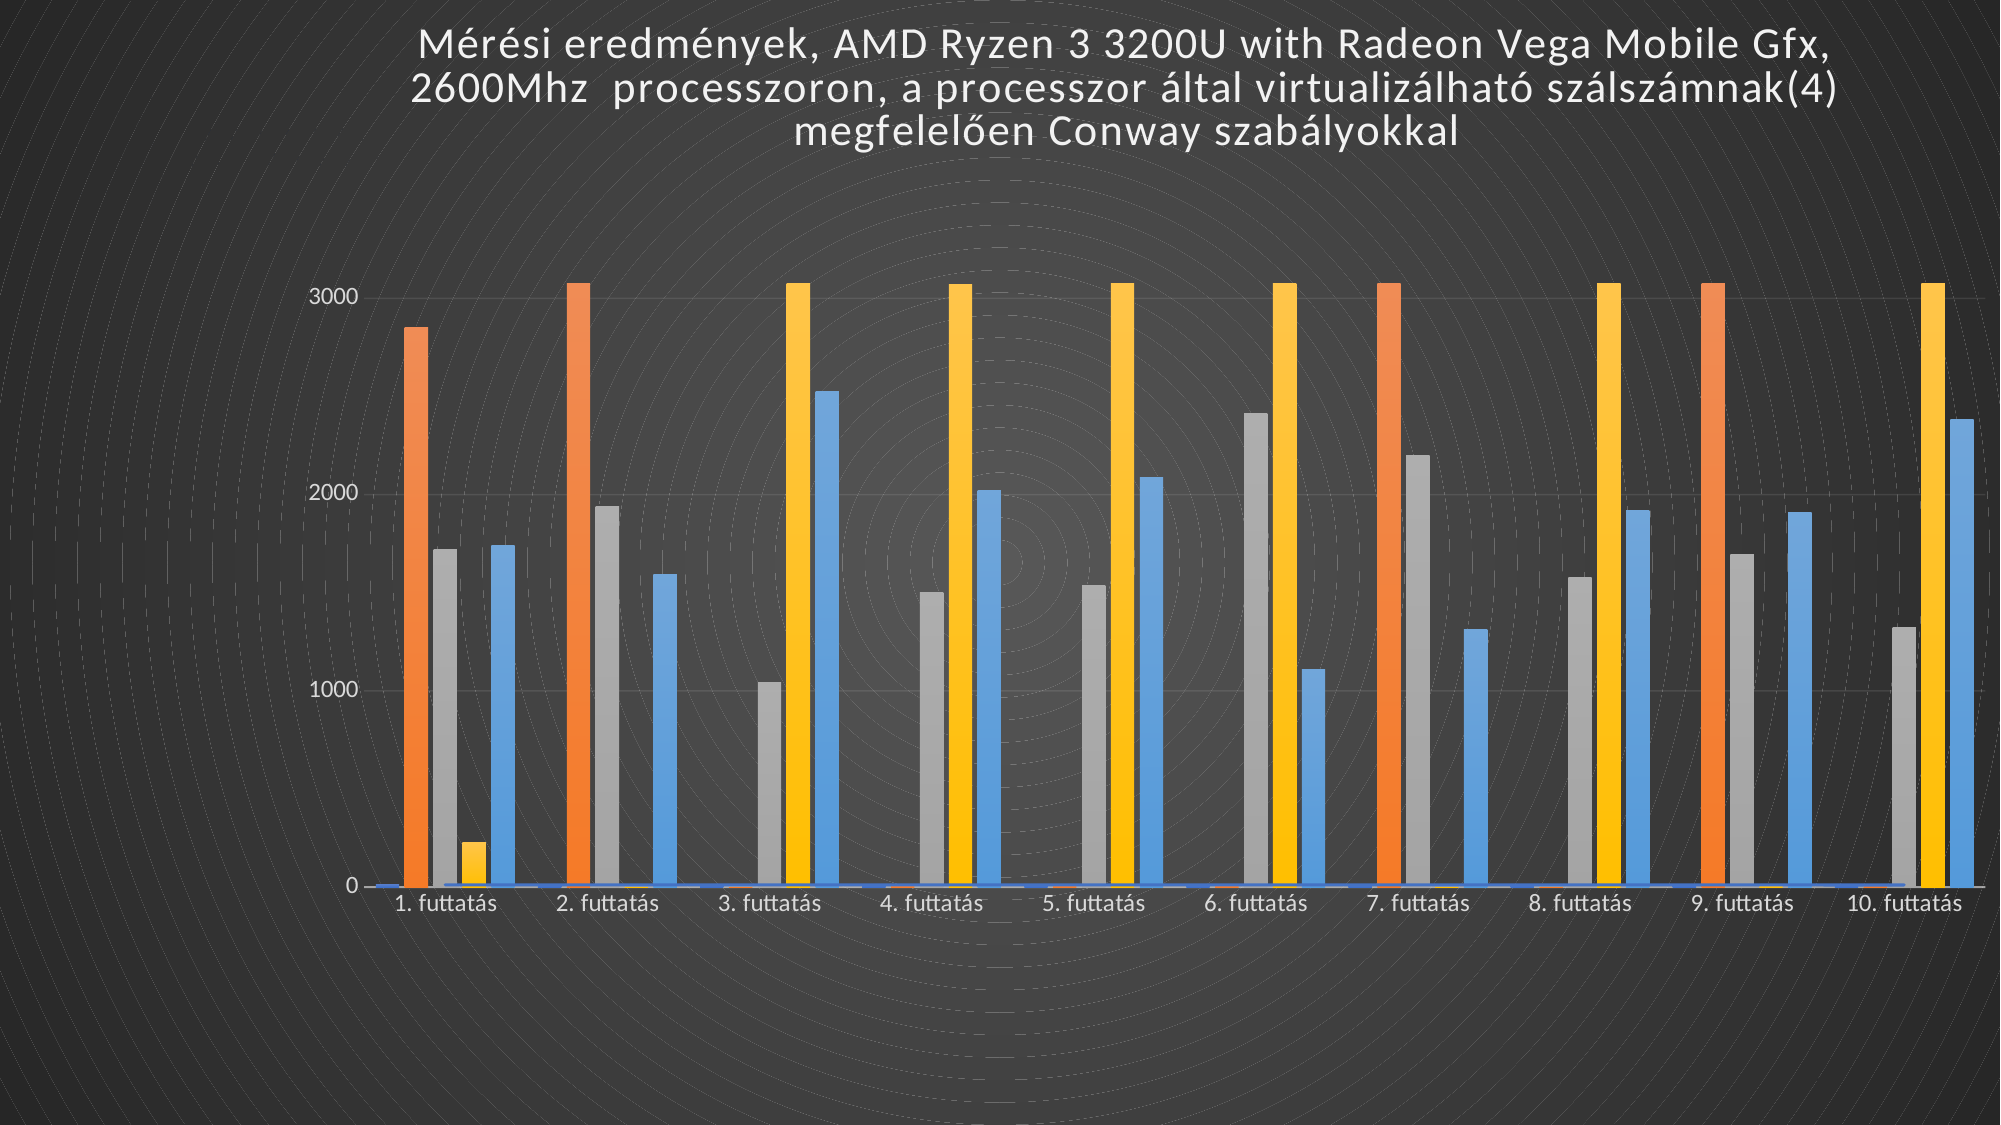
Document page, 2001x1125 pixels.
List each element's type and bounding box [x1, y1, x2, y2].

chart [0, 0, 2000, 1125]
